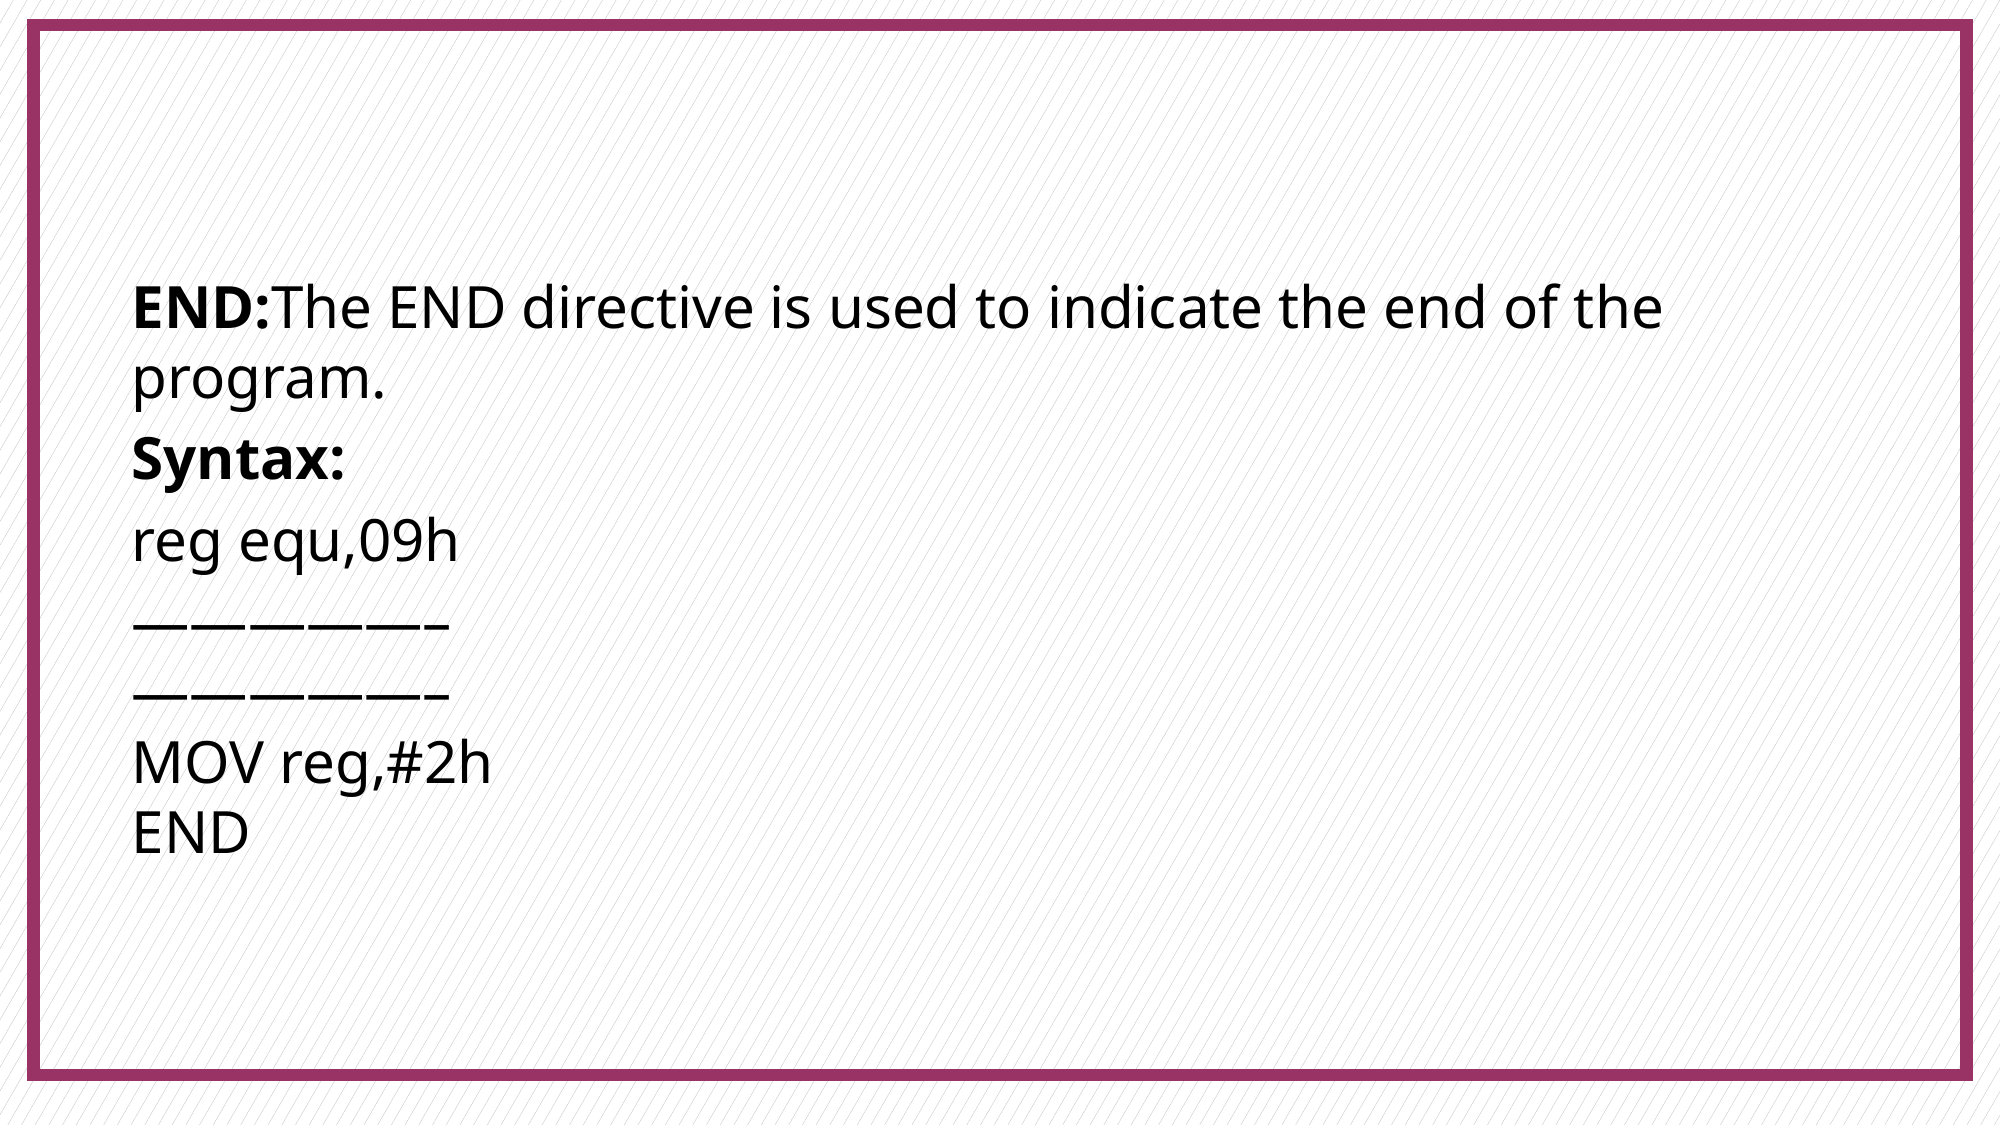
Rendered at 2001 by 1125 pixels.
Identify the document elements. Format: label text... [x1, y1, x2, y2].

list END:The END directive is used to indicate the end of the program. Syntax: reg equ,09h —————– —————– MOV reg,#2h END [116, 262, 1817, 1025]
